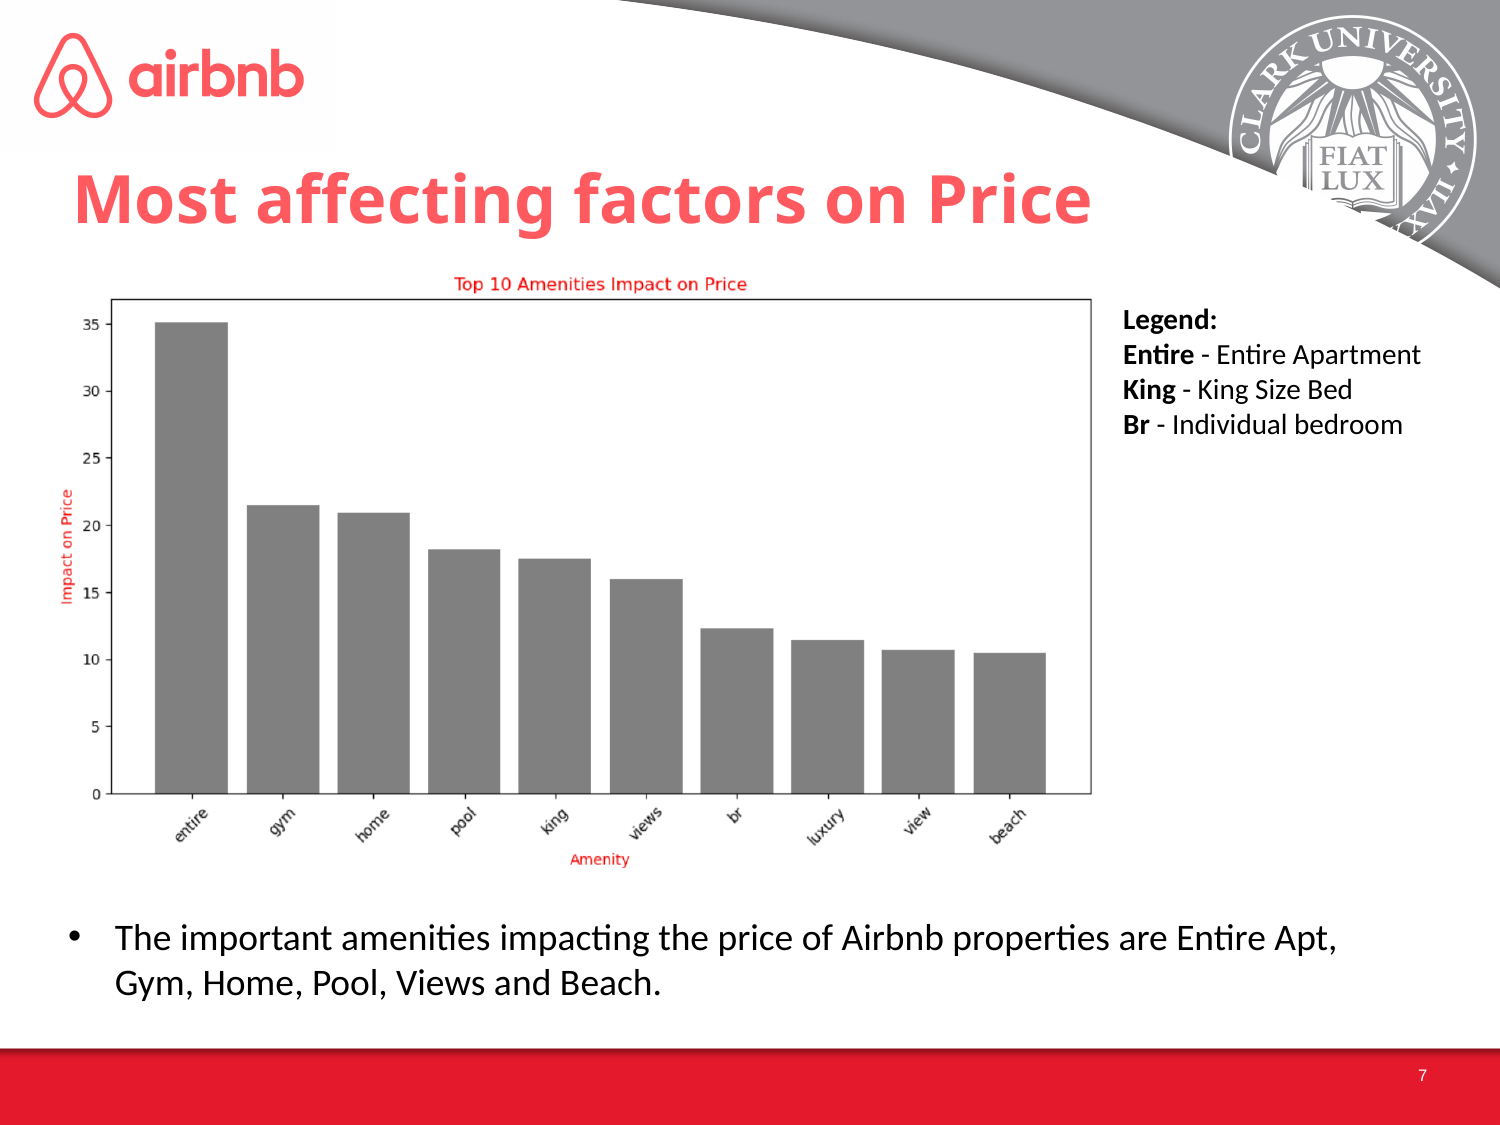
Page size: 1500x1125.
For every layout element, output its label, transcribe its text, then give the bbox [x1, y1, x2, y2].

title Most affecting factors on Price [57, 57, 1131, 245]
text_box Legend: Entire - Entire Apartment King - King Size Bed Br - Individual bedroom [1113, 292, 1491, 493]
slide_number 7 [1077, 1056, 1428, 1105]
picture [0, 1041, 1500, 1125]
picture [0, 0, 338, 152]
text_box The important amenities impacting the price of Airbnb properties are Entire Apt, Gym, Home, Pool, Views and Beach. [53, 905, 1428, 1056]
picture [33, 0, 1500, 883]
